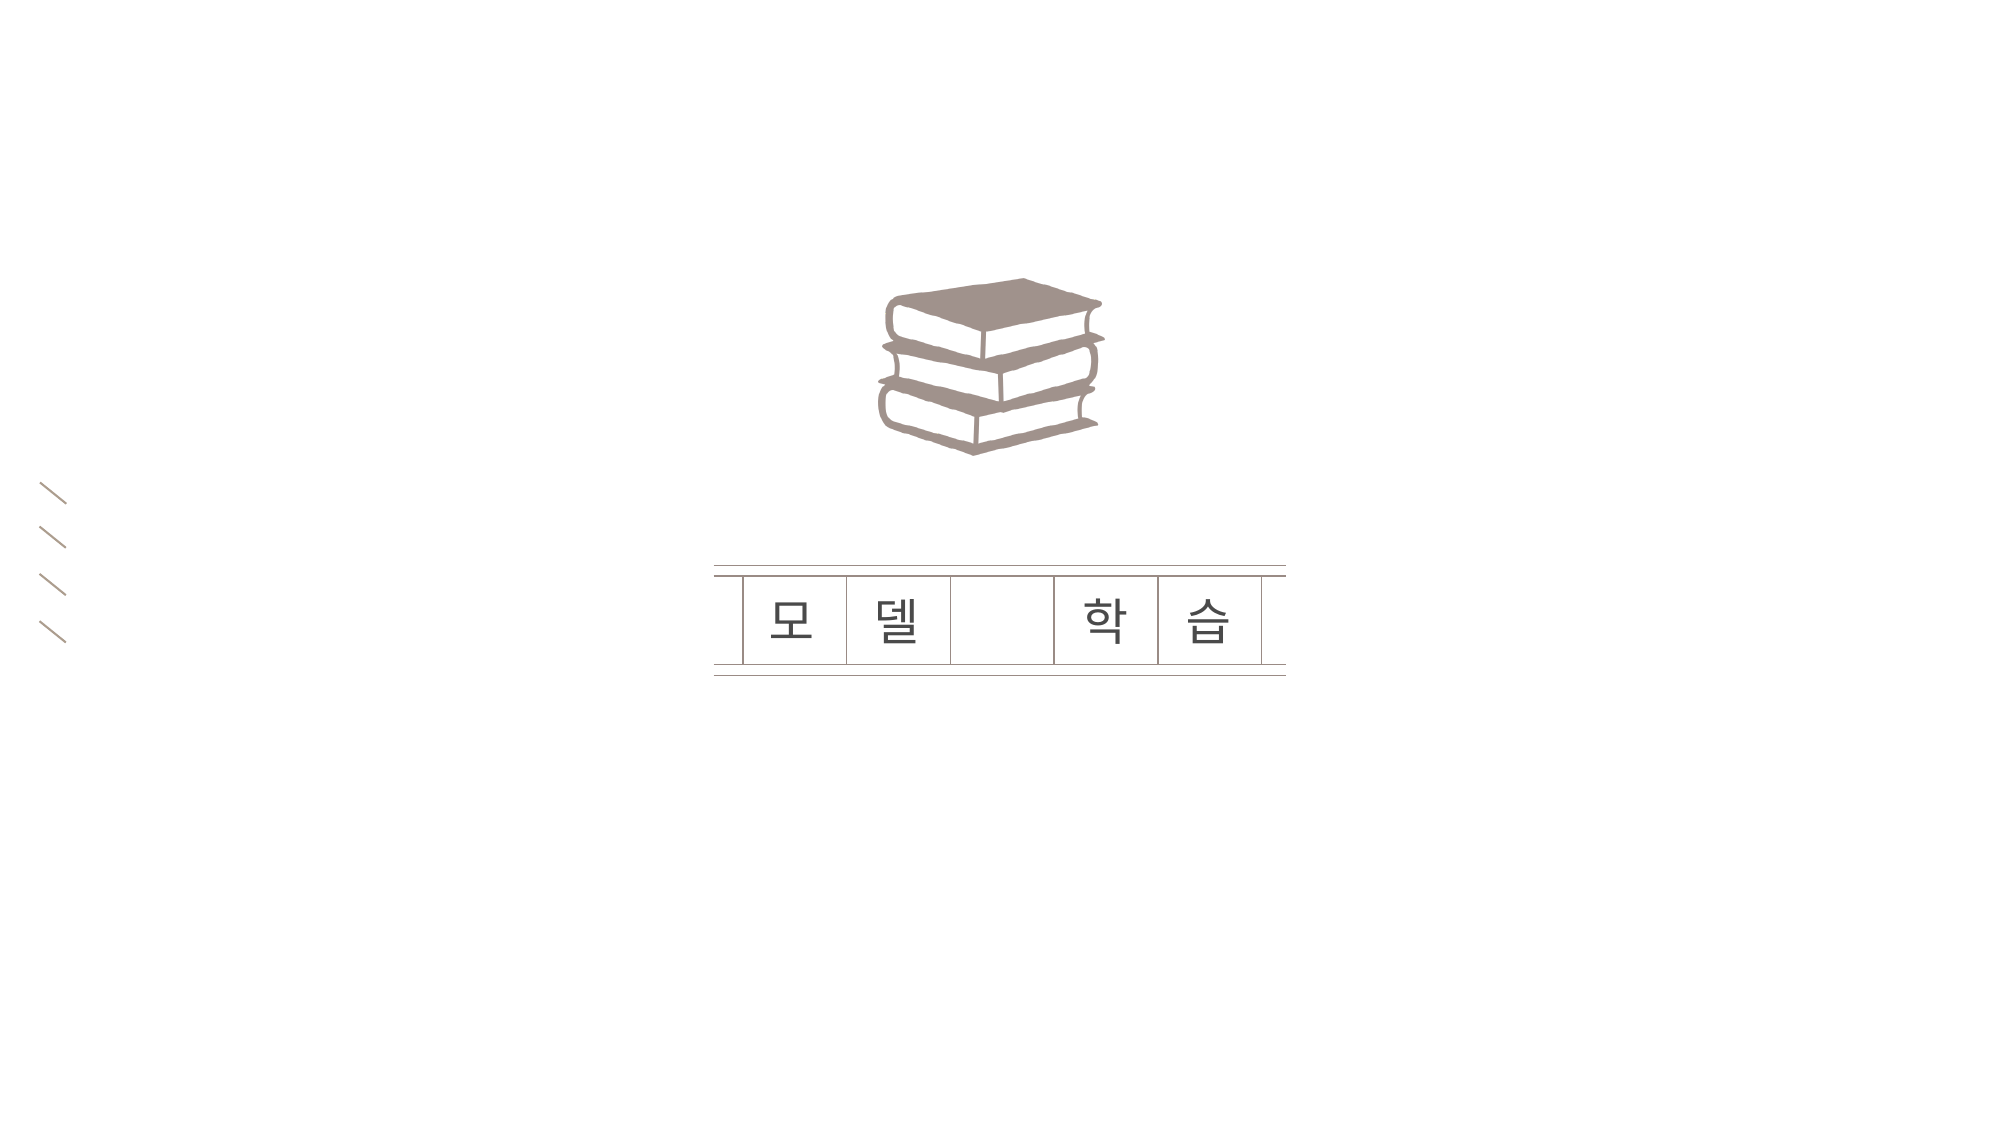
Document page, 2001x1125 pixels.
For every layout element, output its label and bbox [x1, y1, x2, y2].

text_box [39, 482, 67, 643]
text_box [713, 565, 1287, 676]
picture [878, 253, 1105, 480]
